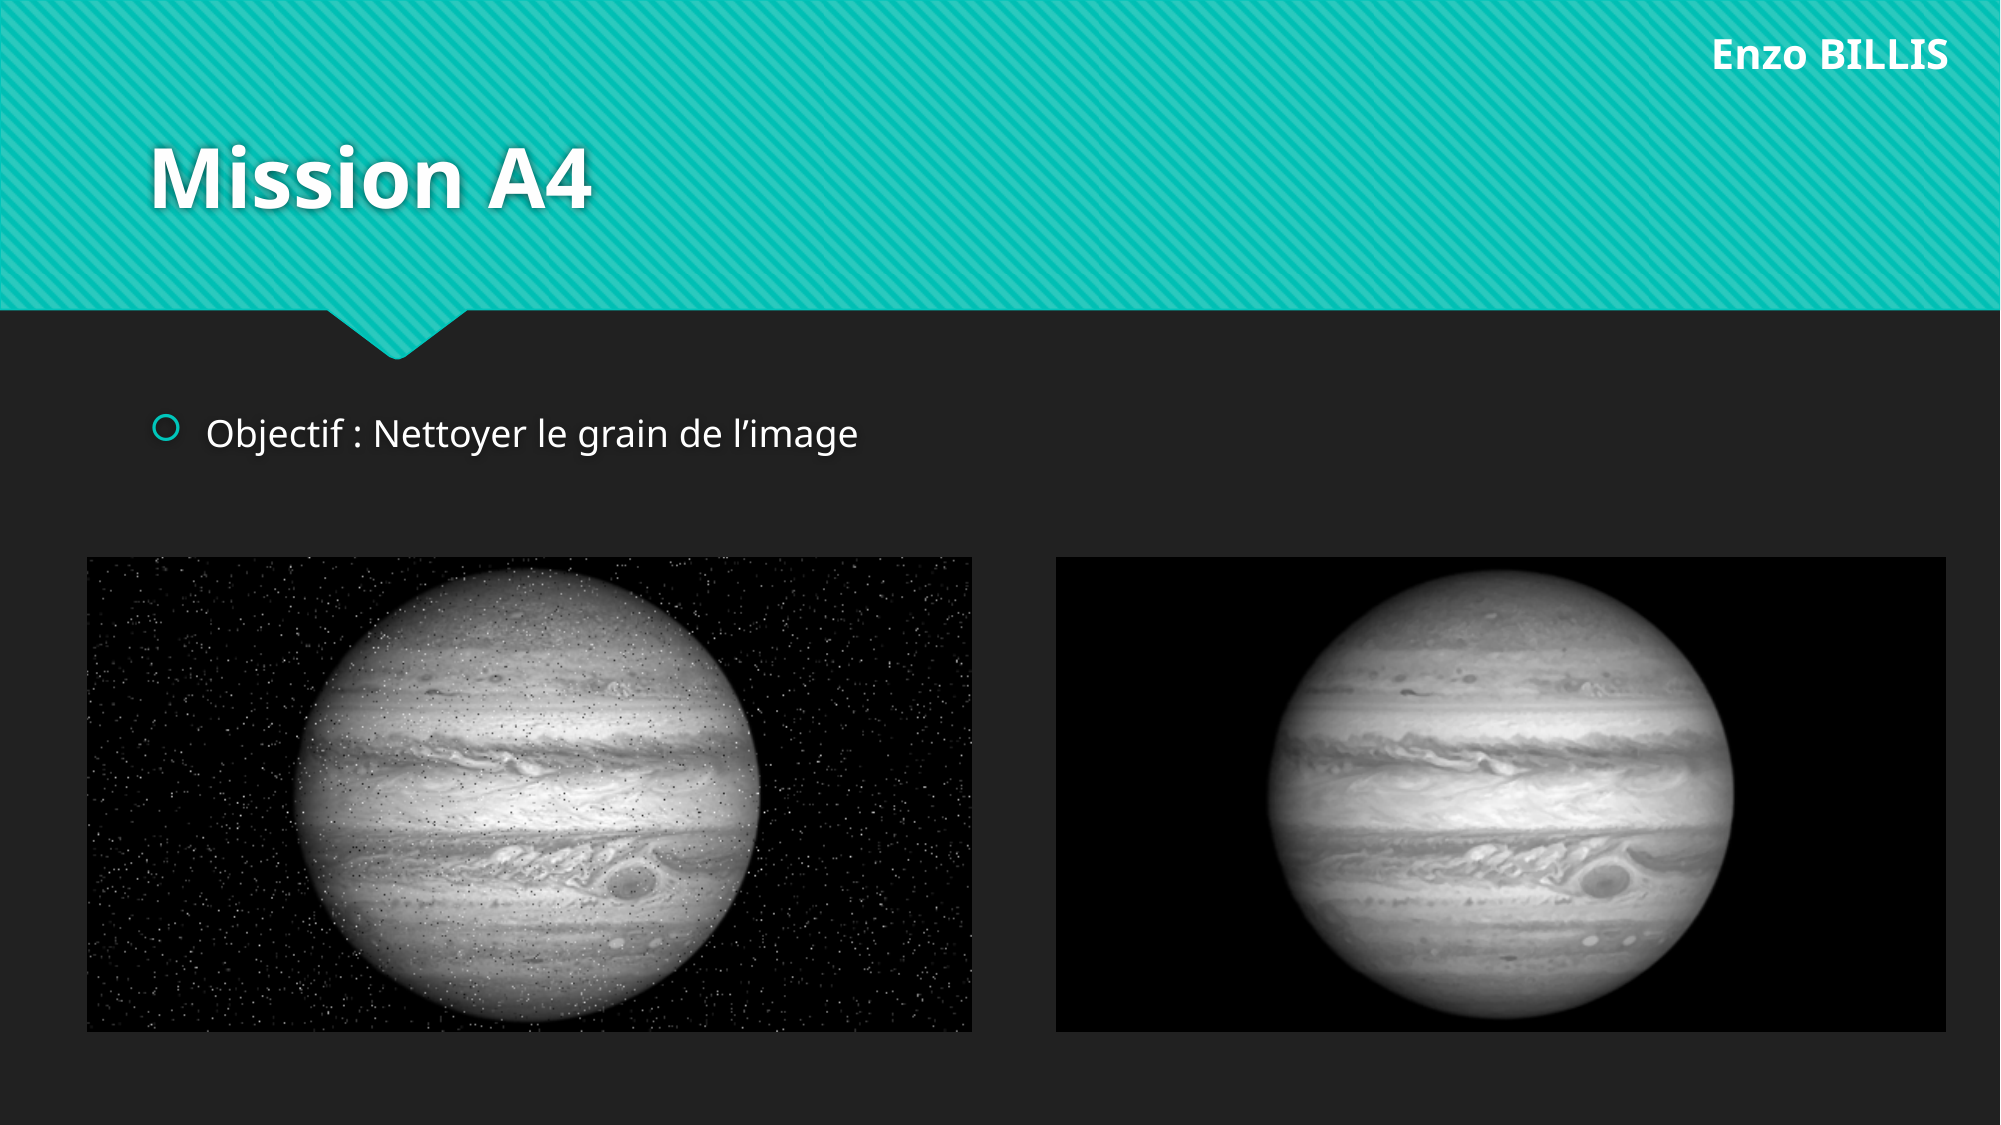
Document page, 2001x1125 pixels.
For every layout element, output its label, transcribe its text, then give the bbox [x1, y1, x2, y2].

picture [86, 557, 972, 1032]
list Objectif : Nettoyer le grain de l’image [134, 364, 1866, 501]
title Mission A4 [132, 73, 1868, 233]
picture [1055, 557, 1946, 1032]
text_box Enzo BILLIS [1273, 20, 1964, 86]
